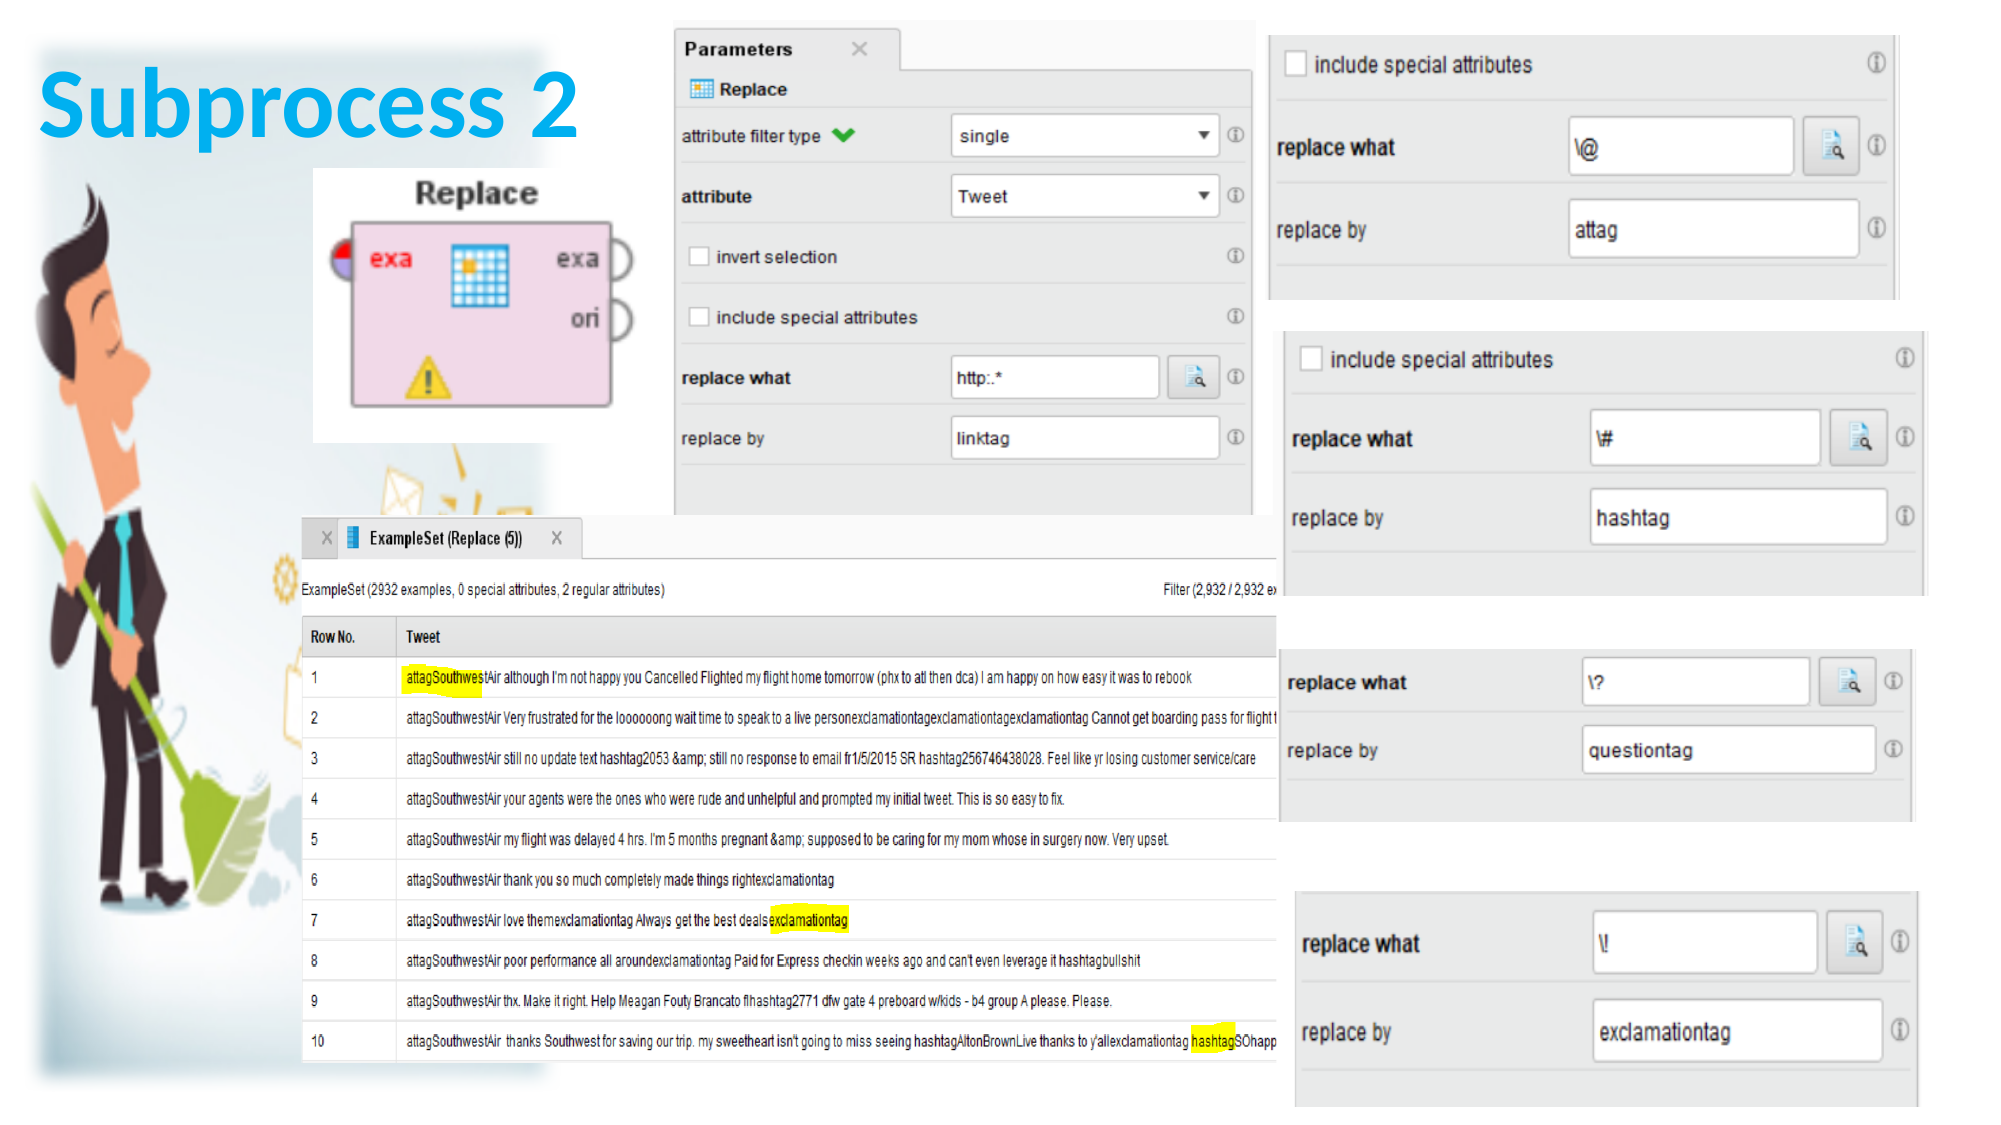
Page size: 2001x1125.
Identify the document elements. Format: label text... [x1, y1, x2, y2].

picture [1294, 891, 1922, 1107]
picture [23, 20, 1929, 1094]
text_box Subprocess 2 [24, 29, 673, 165]
picture [1265, 35, 1901, 300]
picture [1278, 649, 1917, 822]
picture [552, 116, 562, 126]
